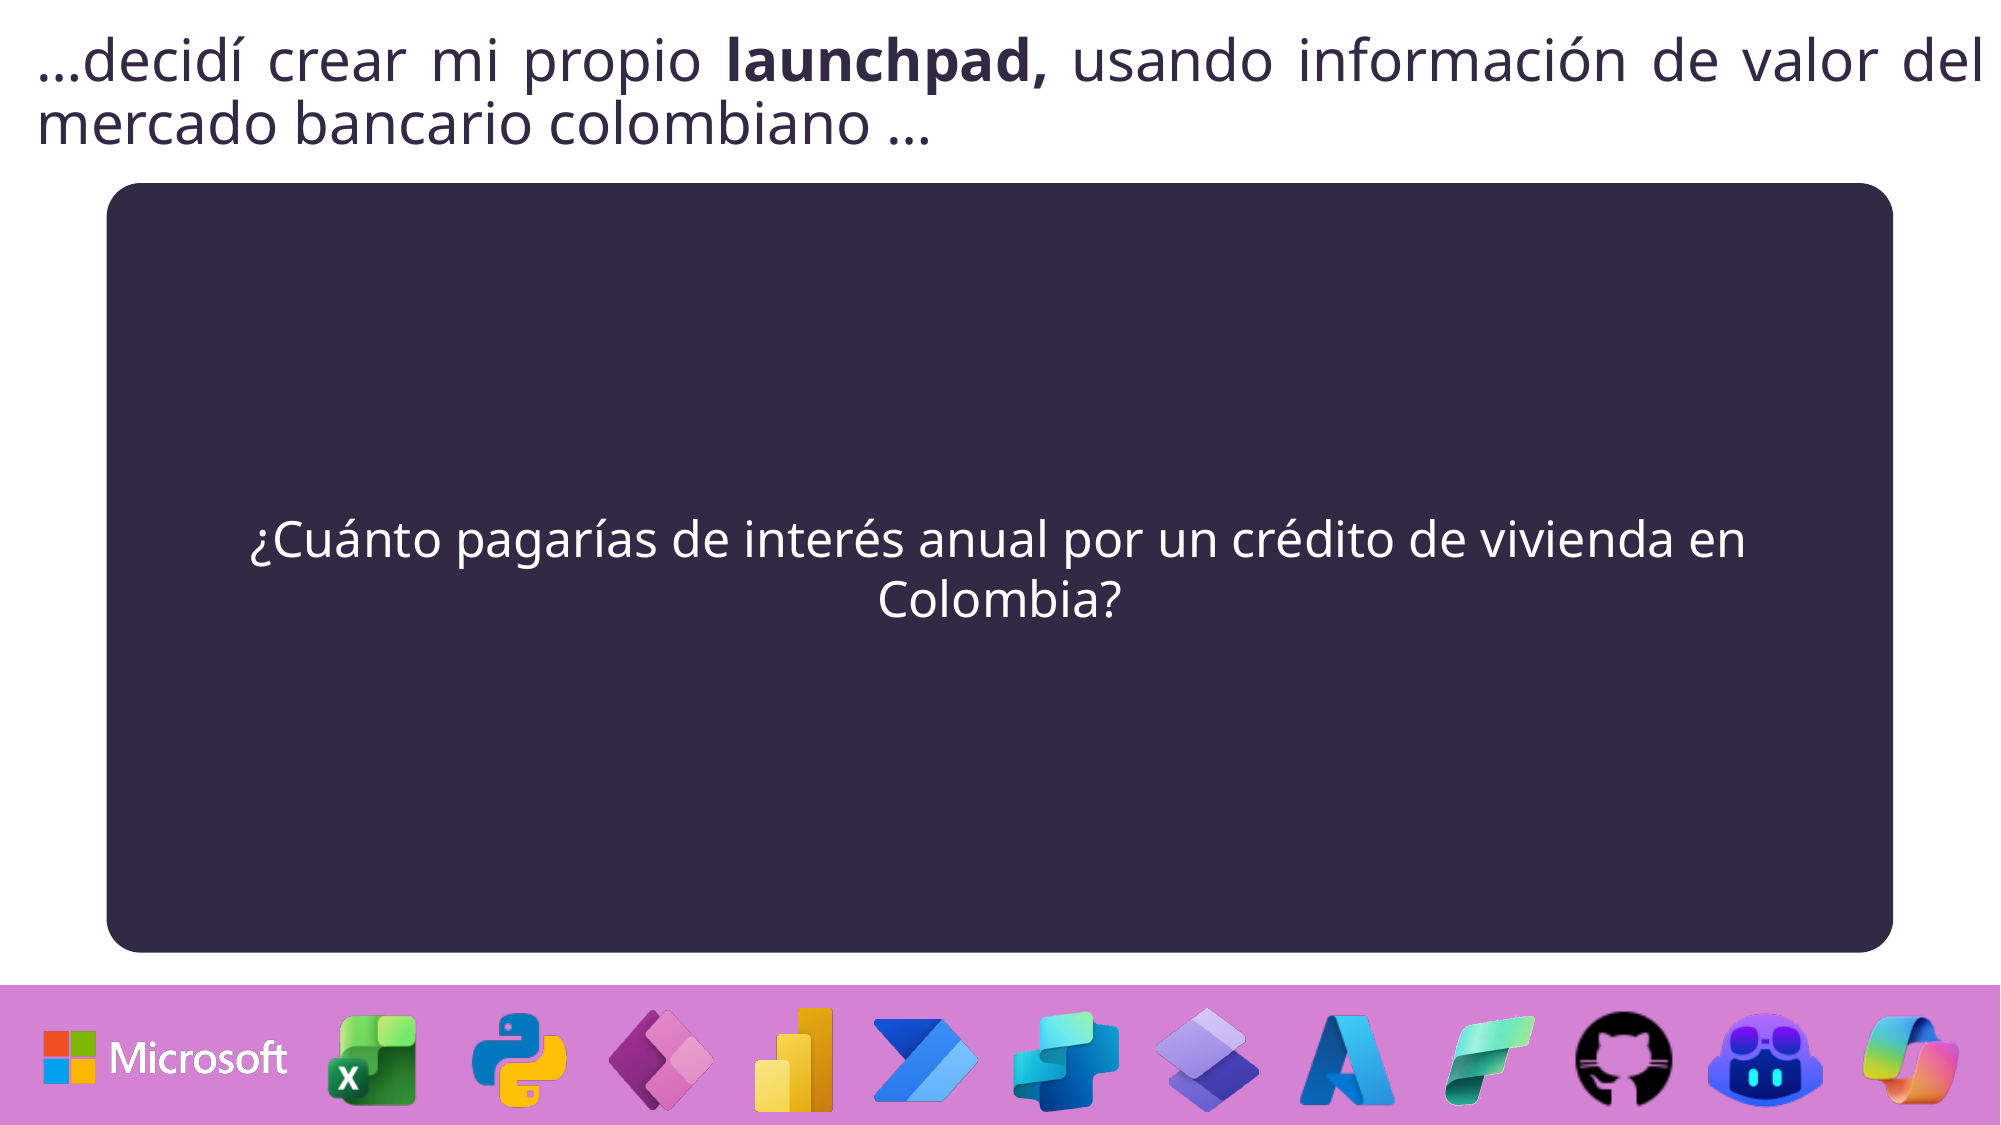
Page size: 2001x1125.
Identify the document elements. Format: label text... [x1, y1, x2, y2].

picture [742, 1008, 845, 1112]
picture [1706, 1001, 1825, 1120]
picture [1854, 1004, 1967, 1117]
picture [609, 1008, 713, 1112]
picture [1436, 1007, 1543, 1114]
picture [1572, 1008, 1677, 1113]
text_box …decidí crear mi propio launchpad, usando información de valor del mercado bancario colombiano … [21, 0, 2000, 165]
picture [461, 1001, 580, 1120]
picture [1007, 1008, 1126, 1112]
picture [874, 1008, 978, 1112]
picture [1155, 1008, 1259, 1112]
picture [0, 980, 432, 1125]
picture [1288, 1001, 1407, 1120]
text_box ¿Cuánto pagarías de interés anual por un crédito de vivienda en Colombia? [105, 181, 1895, 954]
